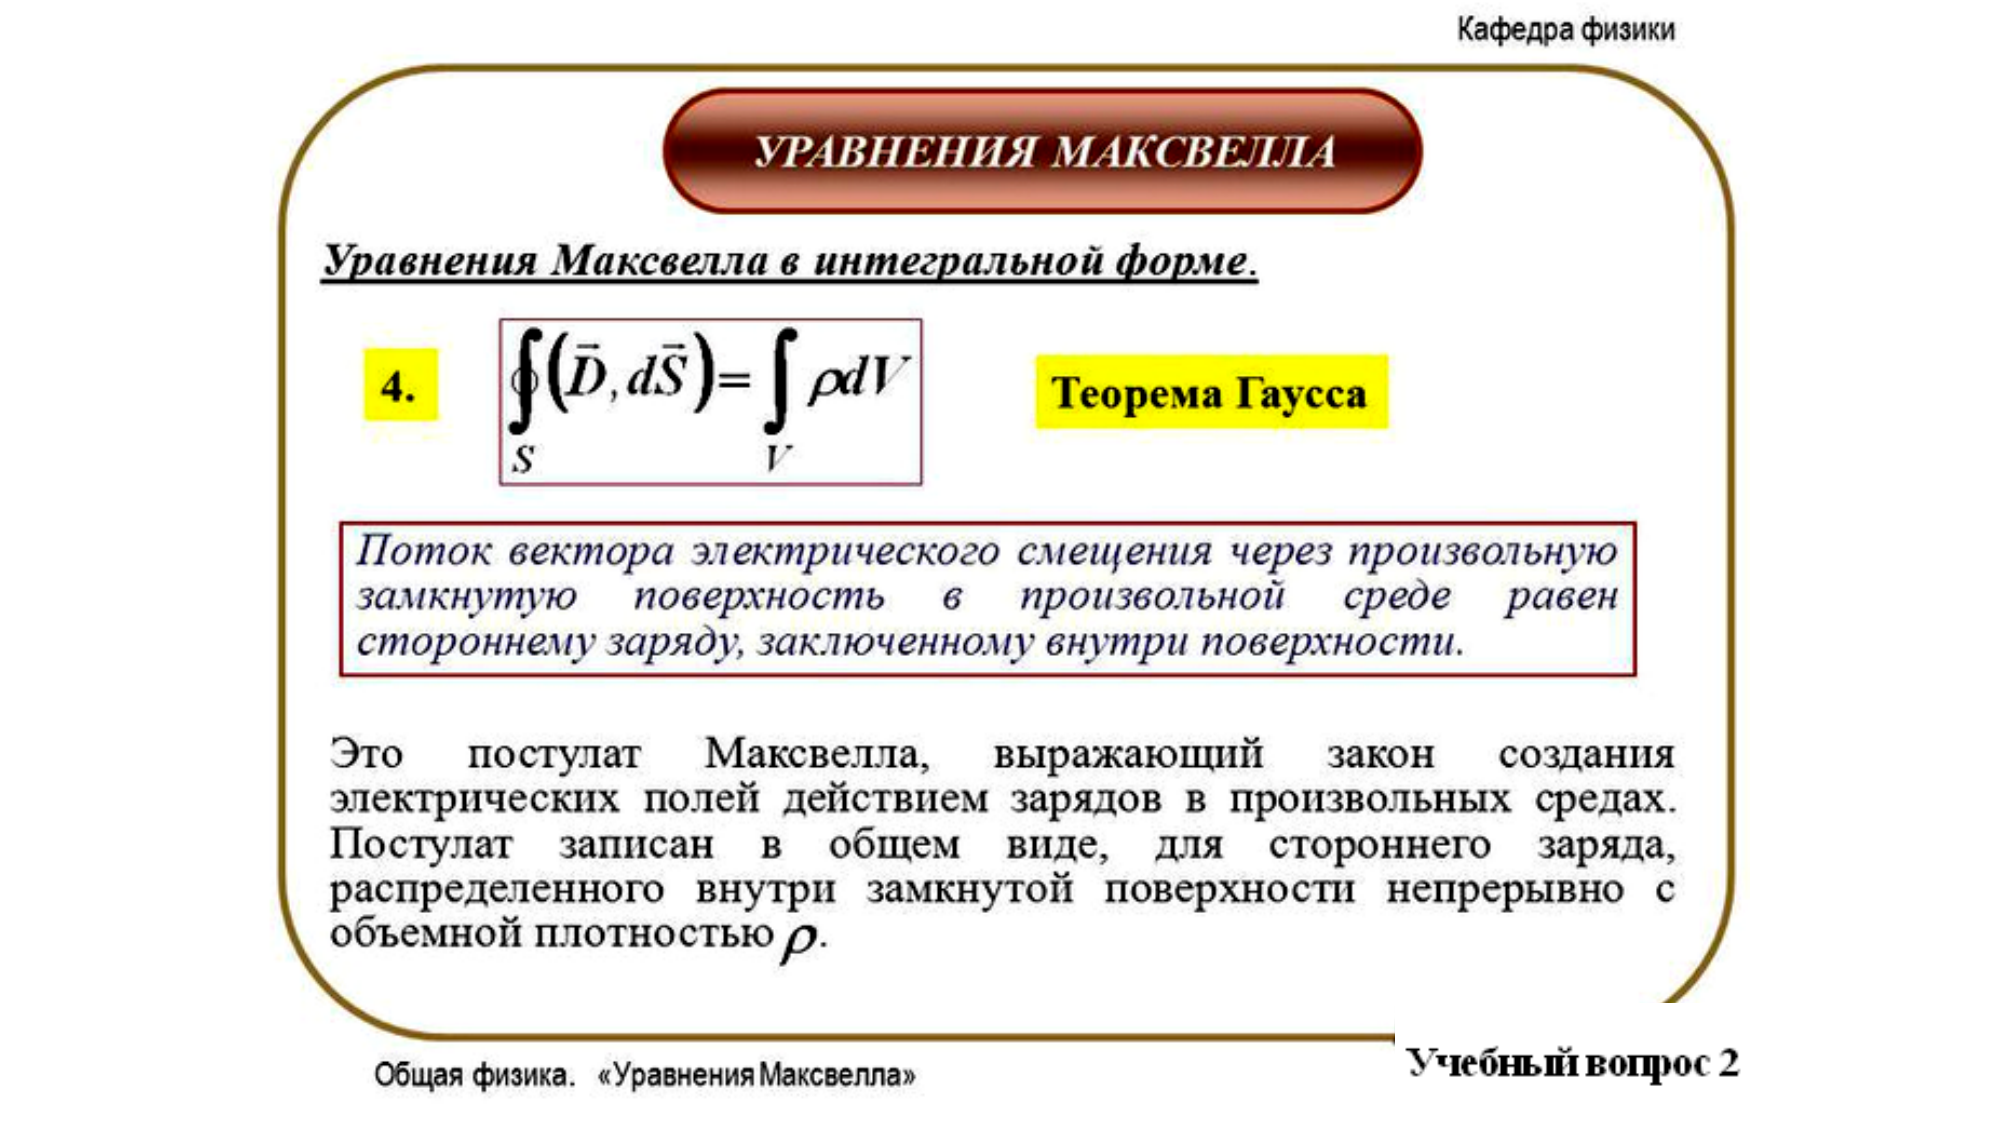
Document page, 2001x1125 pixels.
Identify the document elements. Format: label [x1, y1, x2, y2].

picture [249, 0, 1750, 1125]
